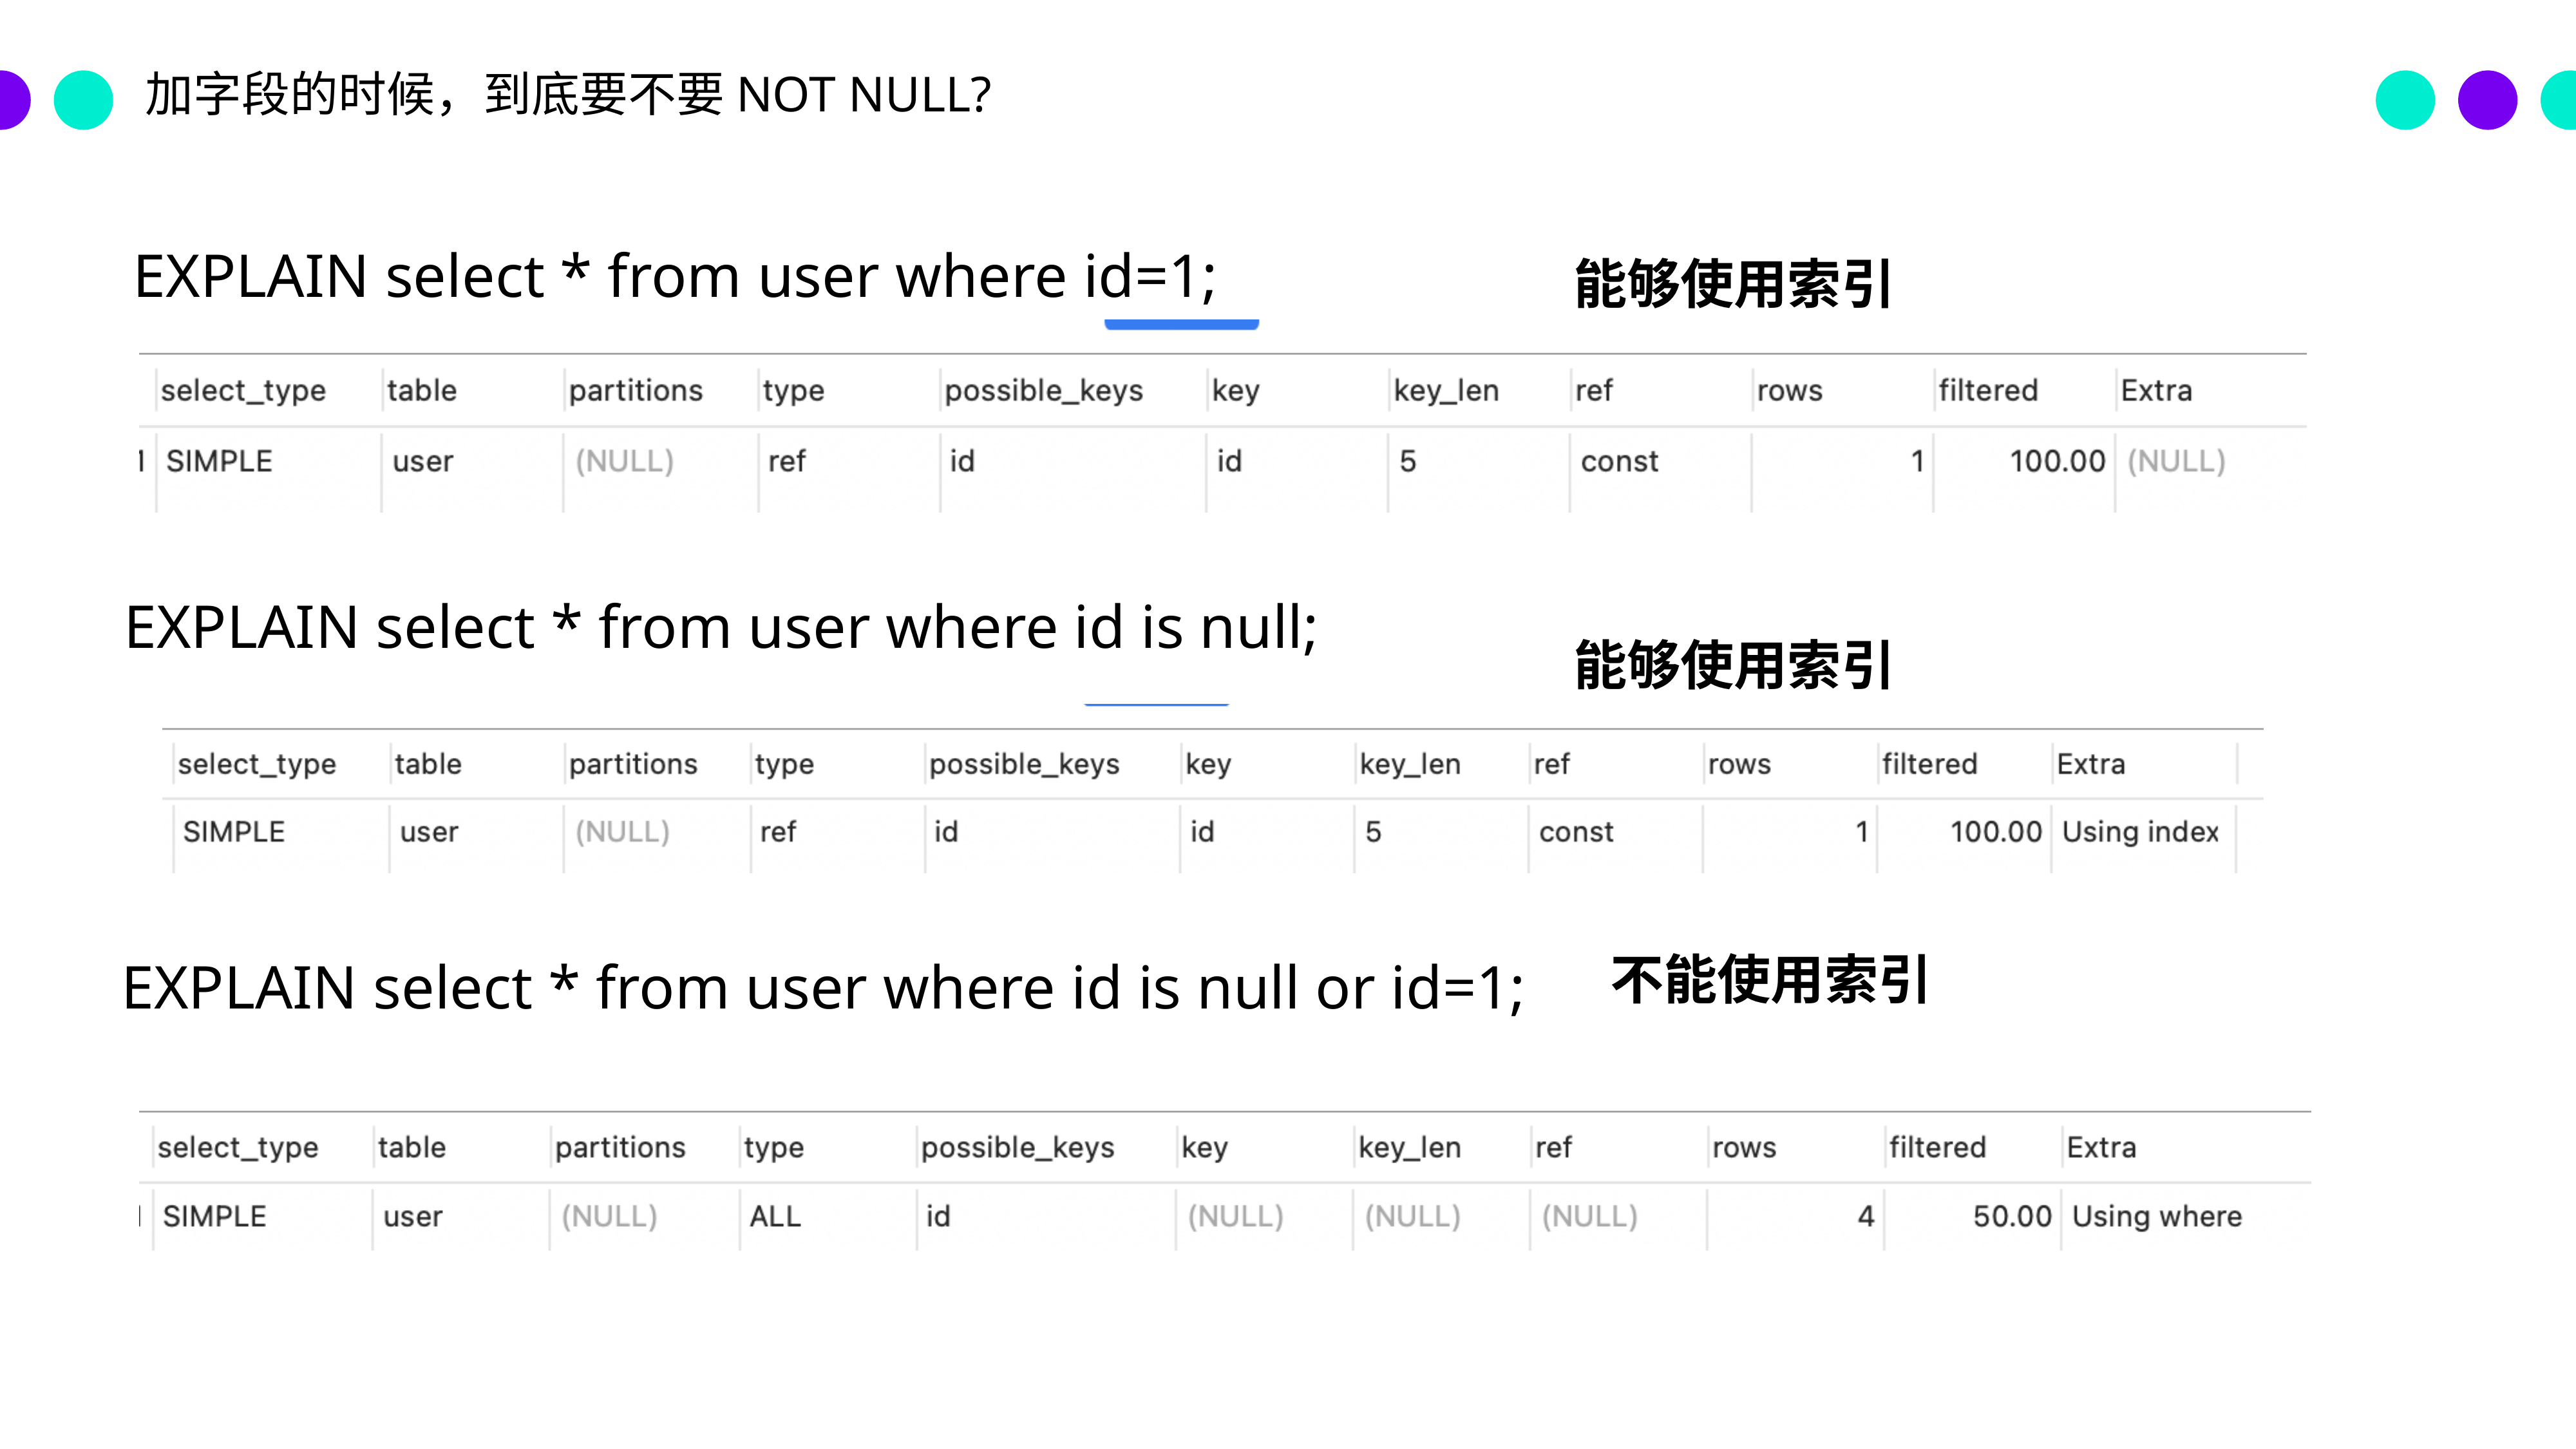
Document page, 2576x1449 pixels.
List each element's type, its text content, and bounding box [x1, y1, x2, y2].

text_box EXPLAIN select * from user where id is null; [118, 583, 1326, 666]
text_box 加字段的时候，到底要不要NOT NULL? [139, 64, 1112, 128]
text_box 不能使用索引 [1604, 940, 1938, 1016]
text_box 能够使用索引 [1567, 244, 1900, 319]
text_box 能够使用索引 [1567, 625, 1900, 701]
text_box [2375, 70, 2576, 130]
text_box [0, 70, 113, 130]
picture [162, 704, 2264, 873]
text_box EXPLAIN select * from user where id is null or id=1; [115, 944, 1533, 1026]
picture [139, 319, 2307, 513]
picture [139, 1097, 2311, 1251]
text_box EXPLAIN select * from user where id=1; [124, 233, 1229, 314]
